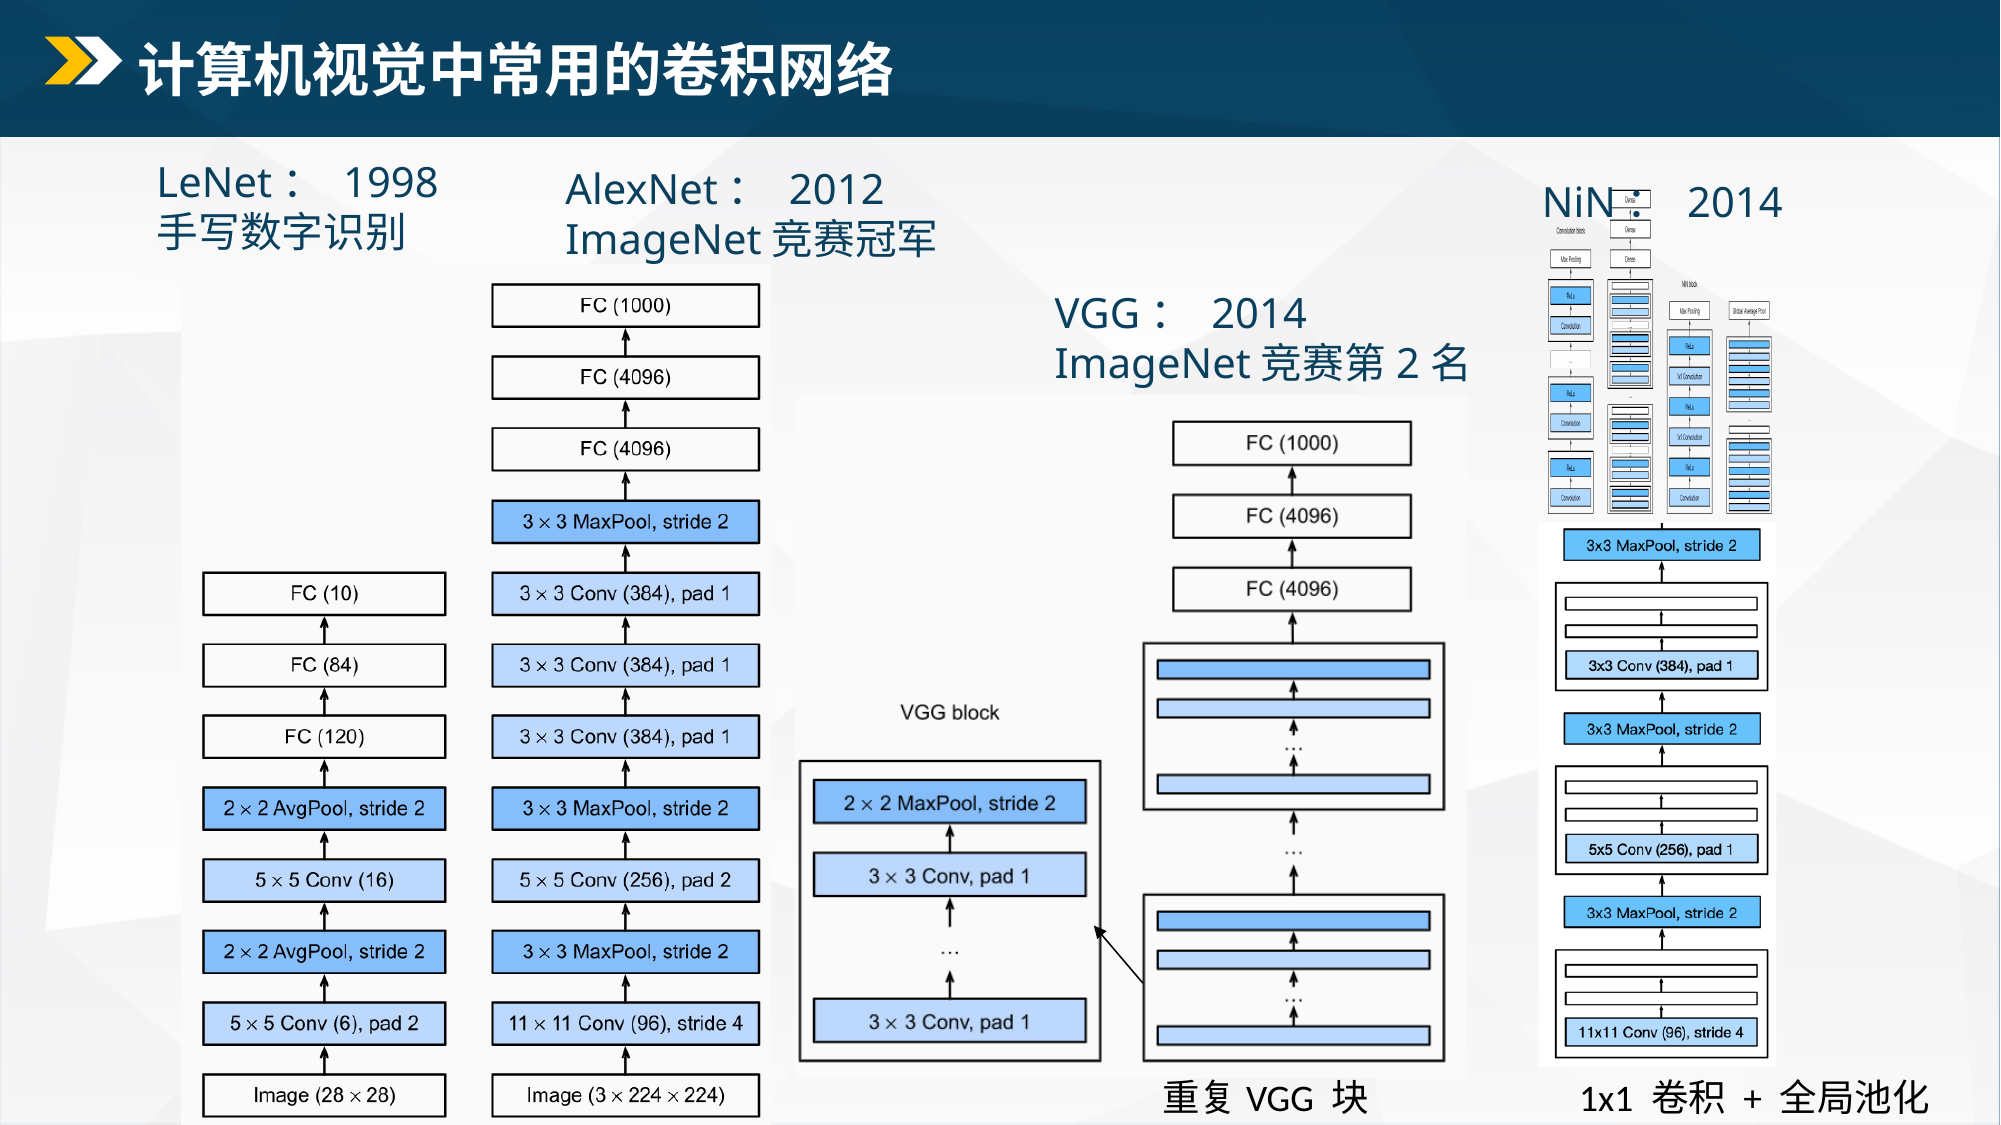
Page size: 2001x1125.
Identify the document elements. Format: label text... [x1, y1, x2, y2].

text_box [1093, 925, 1144, 984]
text_box NiN： 2014 [1534, 168, 1791, 234]
text_box 1x1 卷积 + 全局池化 [1564, 1066, 1945, 1125]
picture [0, 0, 2000, 1125]
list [181, 264, 771, 1125]
text_box VGG： 2014 ImageNet竞赛第2名 [1047, 279, 1480, 394]
text_box LeNet： 1998 手写数字识别 [148, 148, 447, 264]
title 计算机视觉中常用的卷积网络 [122, 33, 1755, 124]
text_box 重复VGG 块 [1147, 1086, 1385, 1125]
text_box AlexNet： 2012 ImageNet竞赛冠军 [557, 155, 947, 271]
